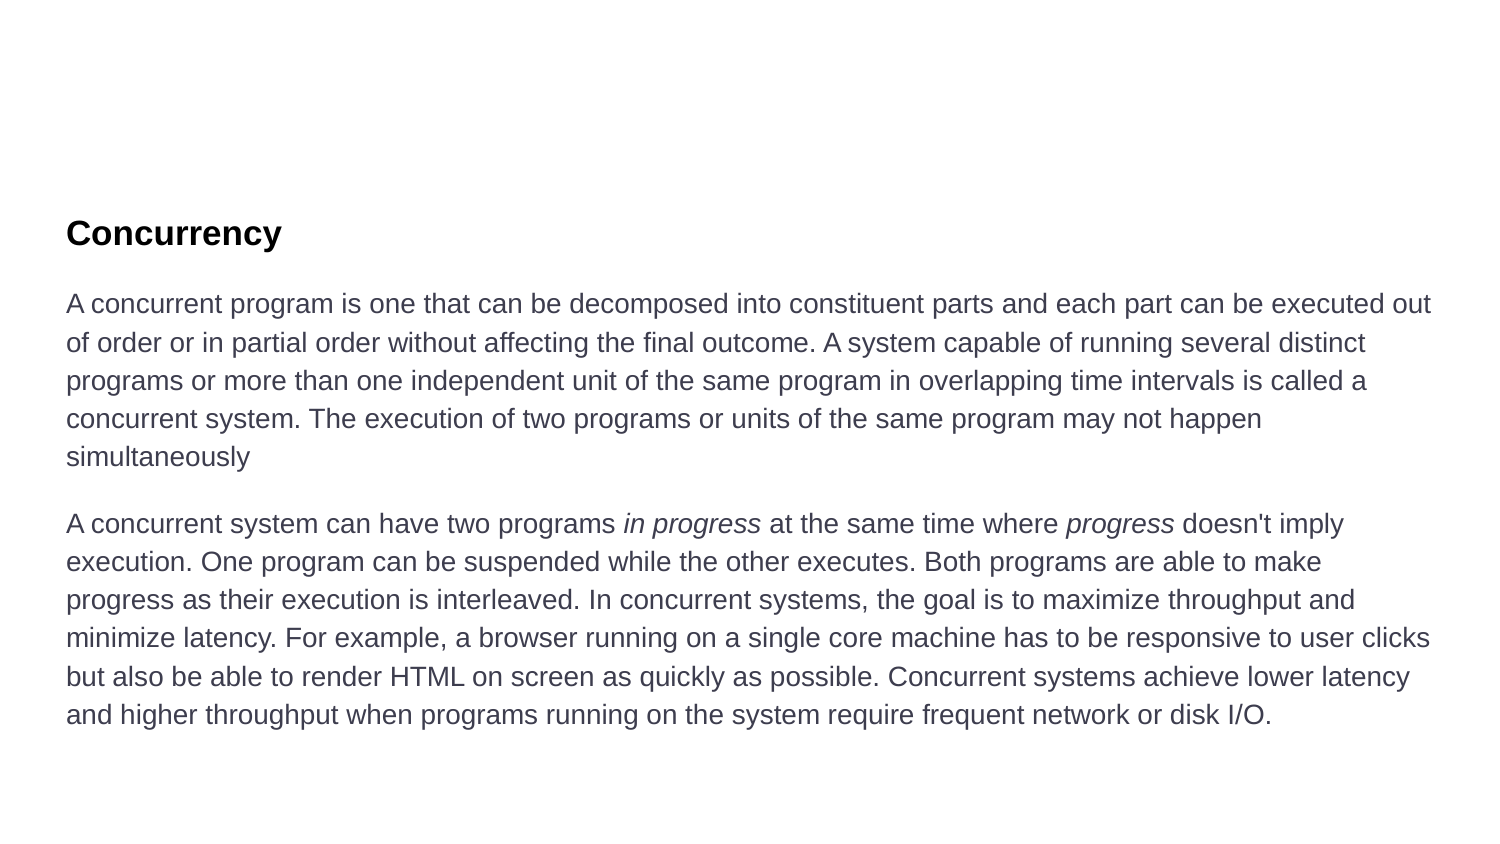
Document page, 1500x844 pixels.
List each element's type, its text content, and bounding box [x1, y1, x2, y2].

list Concurrency A concurrent program is one that can be decomposed into constituent parts and each part can be executed out of order or in partial order without affecting the final outcome. A system capable of running several distinct programs or more than one independent unit of the same program in overlapping time intervals is called a concurrent system. The execution of two programs or units of the same program may not happen simultaneously A concurrent system can have two programs in progress at the same time where progress doesn't imply execution. One program can be suspended while the other executes. Both programs are able to make progress as their execution is interleaved. In concurrent systems, the goal is to maximize throughput and minimize latency. For example, a browser running on a single core machine has to be responsive to user clicks but also be able to render HTML on screen as quickly as possible. Concurrent systems achieve lower latency and higher throughput when programs running on the system require frequent network or disk I/O. [51, 189, 1449, 750]
